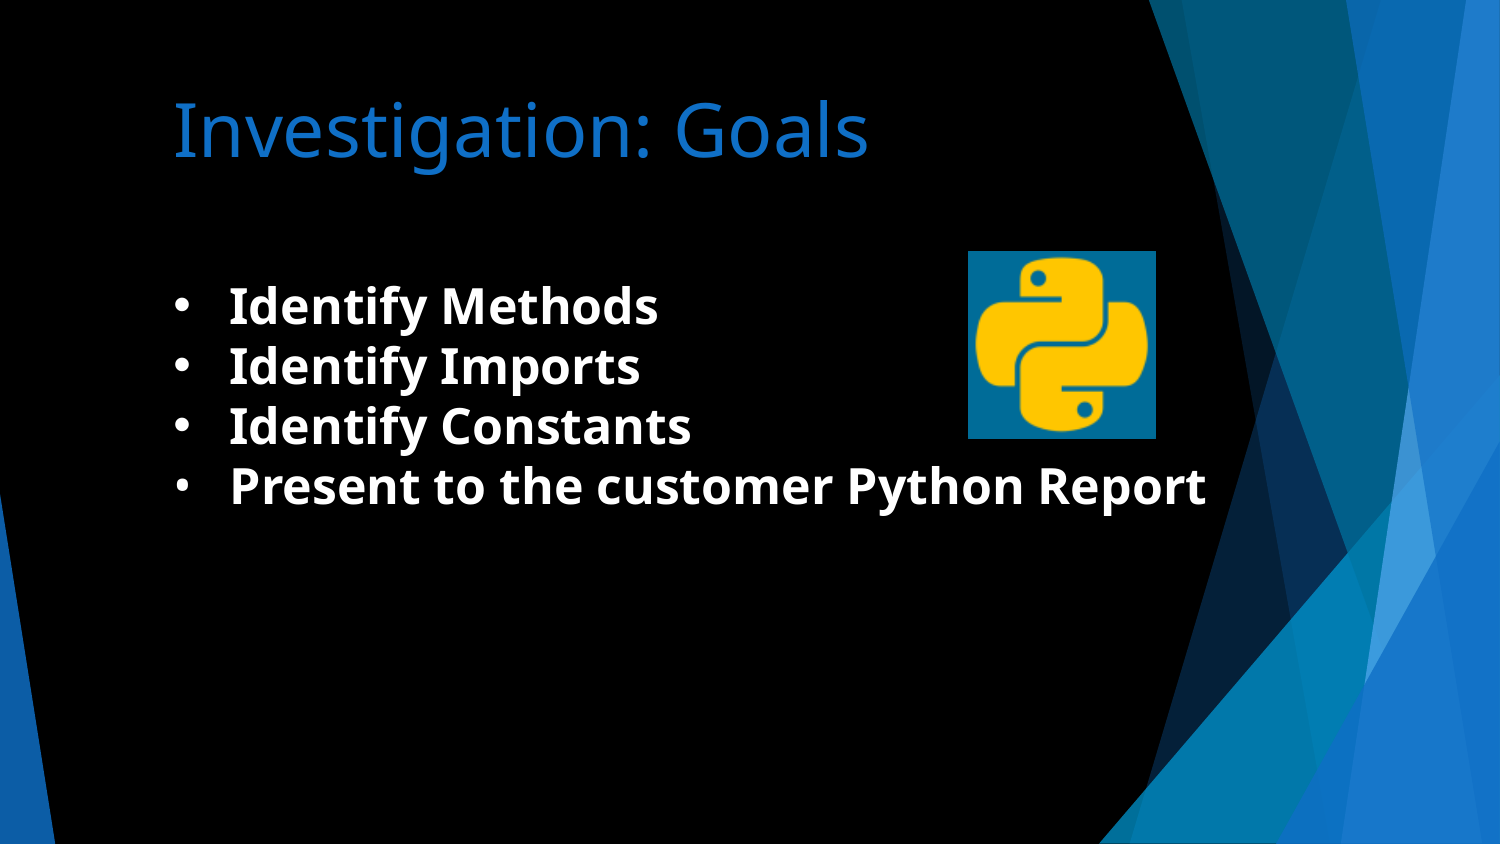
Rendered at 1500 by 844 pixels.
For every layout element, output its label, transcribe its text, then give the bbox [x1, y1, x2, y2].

picture [1020, 301, 1148, 432]
picture [976, 257, 1104, 387]
text_box Identify Methods Identify Imports Identify Constants Present to the customer Python Report [158, 231, 1500, 522]
title Investigation: Goals [158, 75, 1413, 211]
